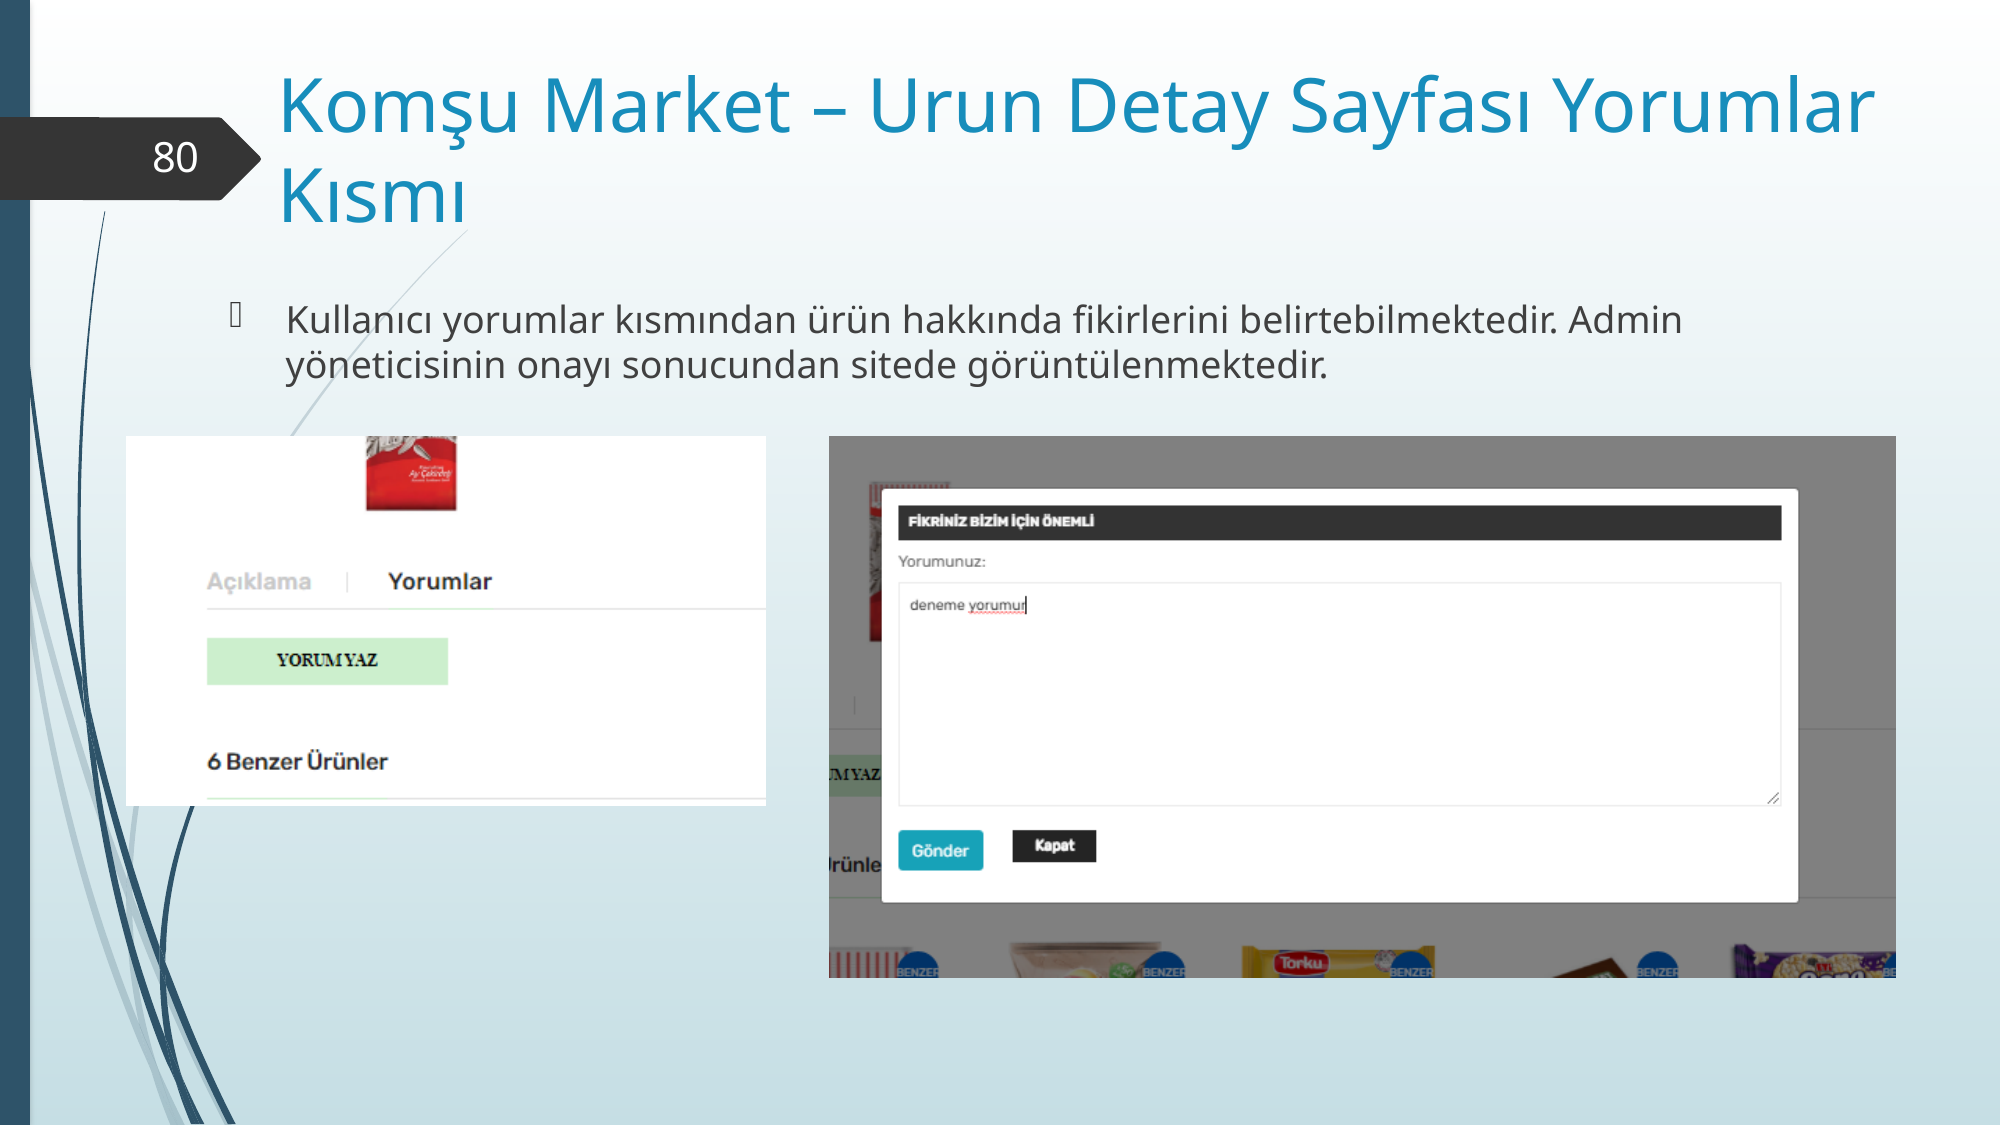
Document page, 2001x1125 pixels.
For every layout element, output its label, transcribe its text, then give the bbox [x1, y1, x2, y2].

picture [126, 436, 766, 806]
picture [829, 436, 1896, 978]
slide_number 80 [87, 129, 216, 190]
title Komşu Market – Urun Detay Sayfası Yorumlar Kısmı [262, 50, 2000, 261]
list Kullanıcı yorumlar kısmından ürün hakkında fikirlerini belirtebilmektedir. Admin yöneticisinin onayı sonucundan sitede görüntülenmektedir. [214, 288, 1919, 437]
